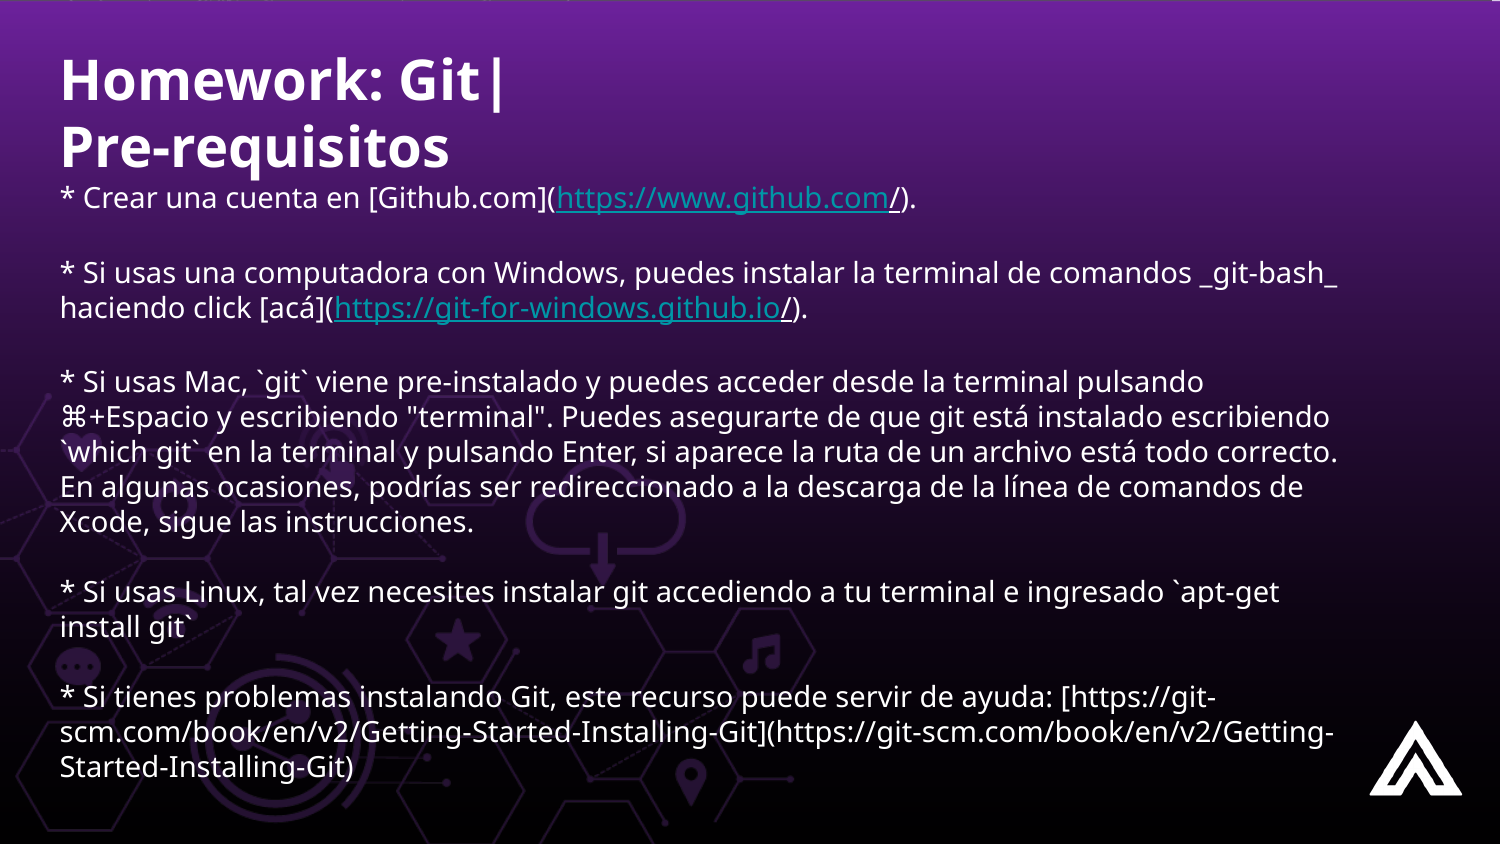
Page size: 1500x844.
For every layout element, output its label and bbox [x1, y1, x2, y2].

picture [1356, 708, 1466, 810]
text_box [0, 0, 1500, 844]
